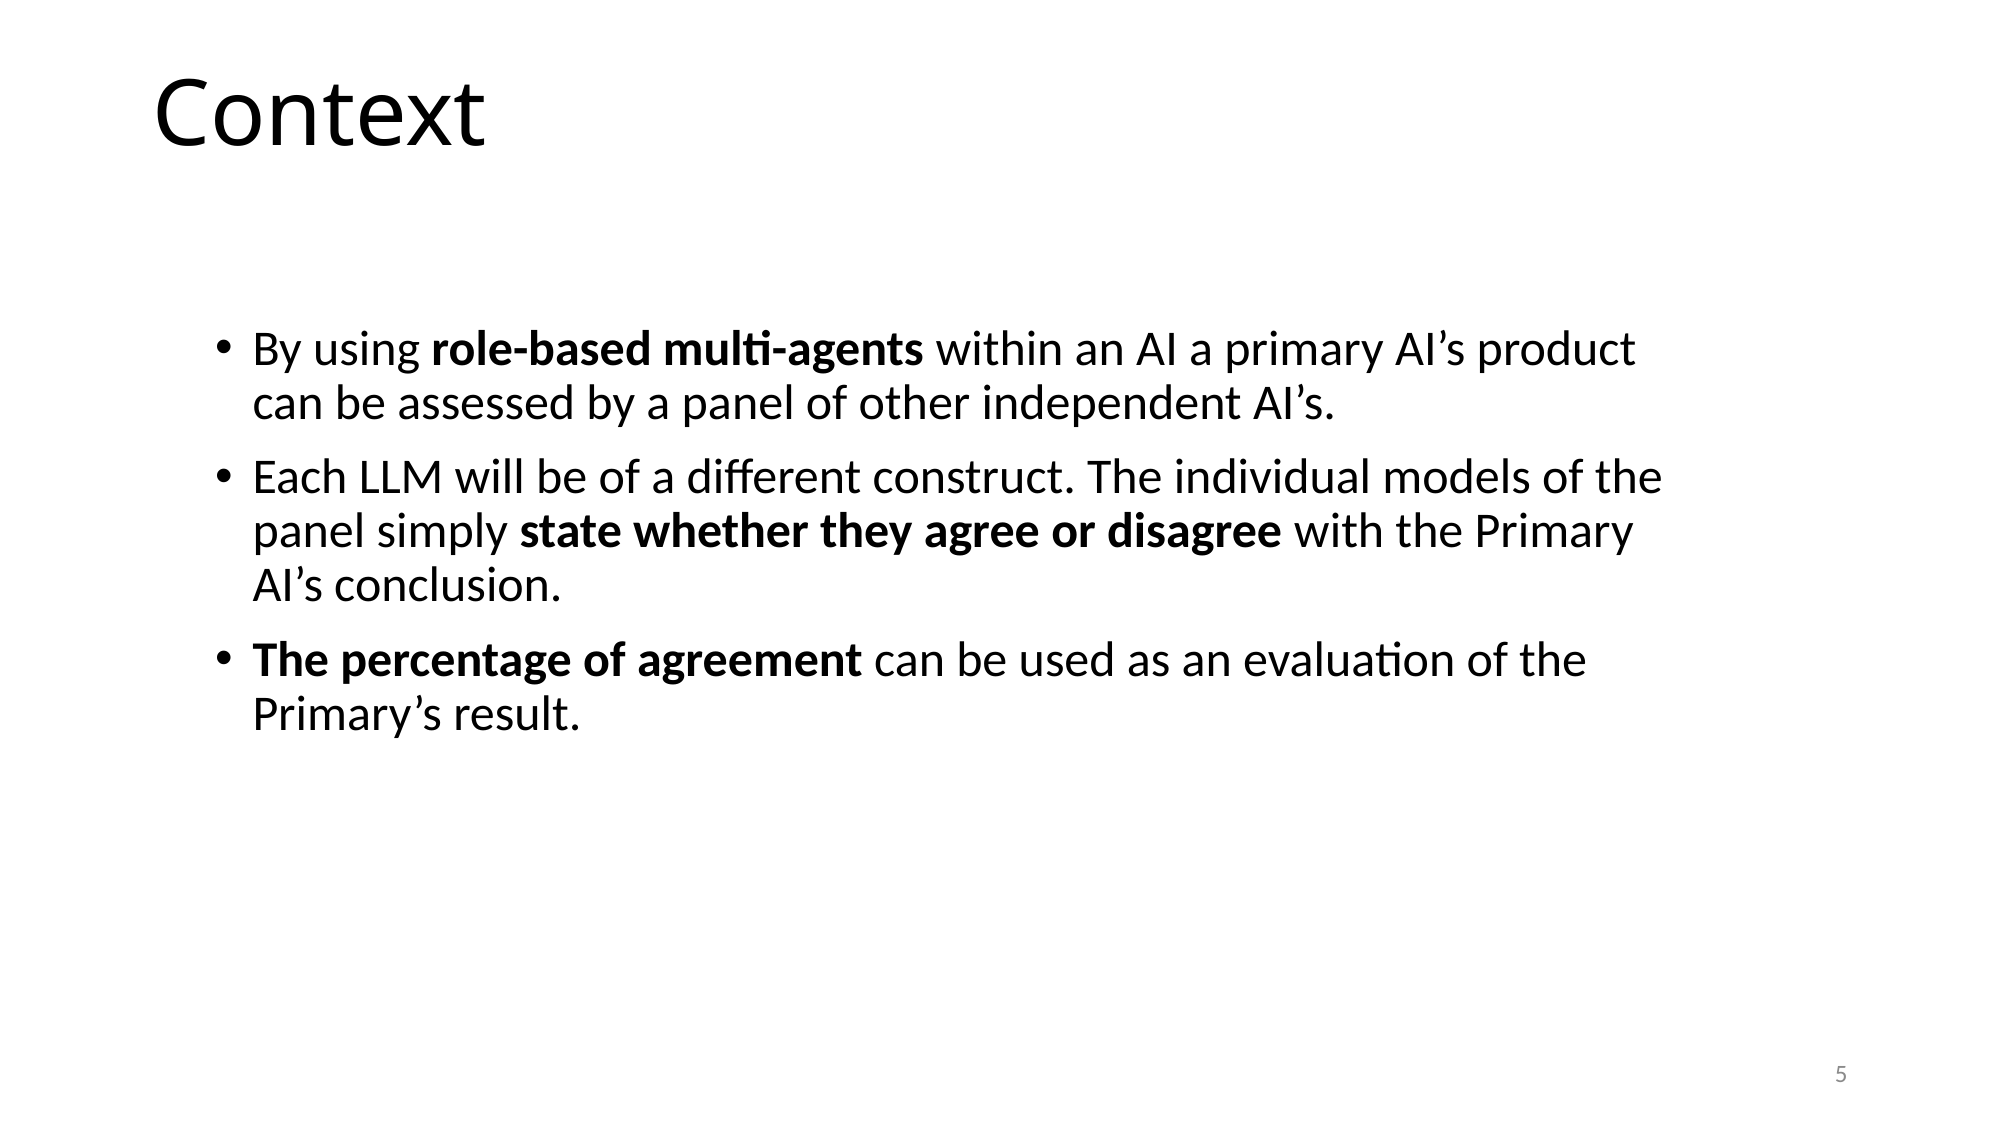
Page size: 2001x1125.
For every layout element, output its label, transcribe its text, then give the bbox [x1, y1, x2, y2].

list By using role-based multi-agents within an AI a primary AI’s product can be assessed by a panel of other independent AI’s. Each LLM will be of a different construct. The individual models of the panel simply state whether they agree or disagree with the Primary AI’s conclusion. The percentage of agreement can be used as an evaluation of the Primary’s result. [200, 314, 1710, 790]
slide_number 5 [1412, 1042, 1863, 1103]
title Context [137, 6, 1863, 225]
